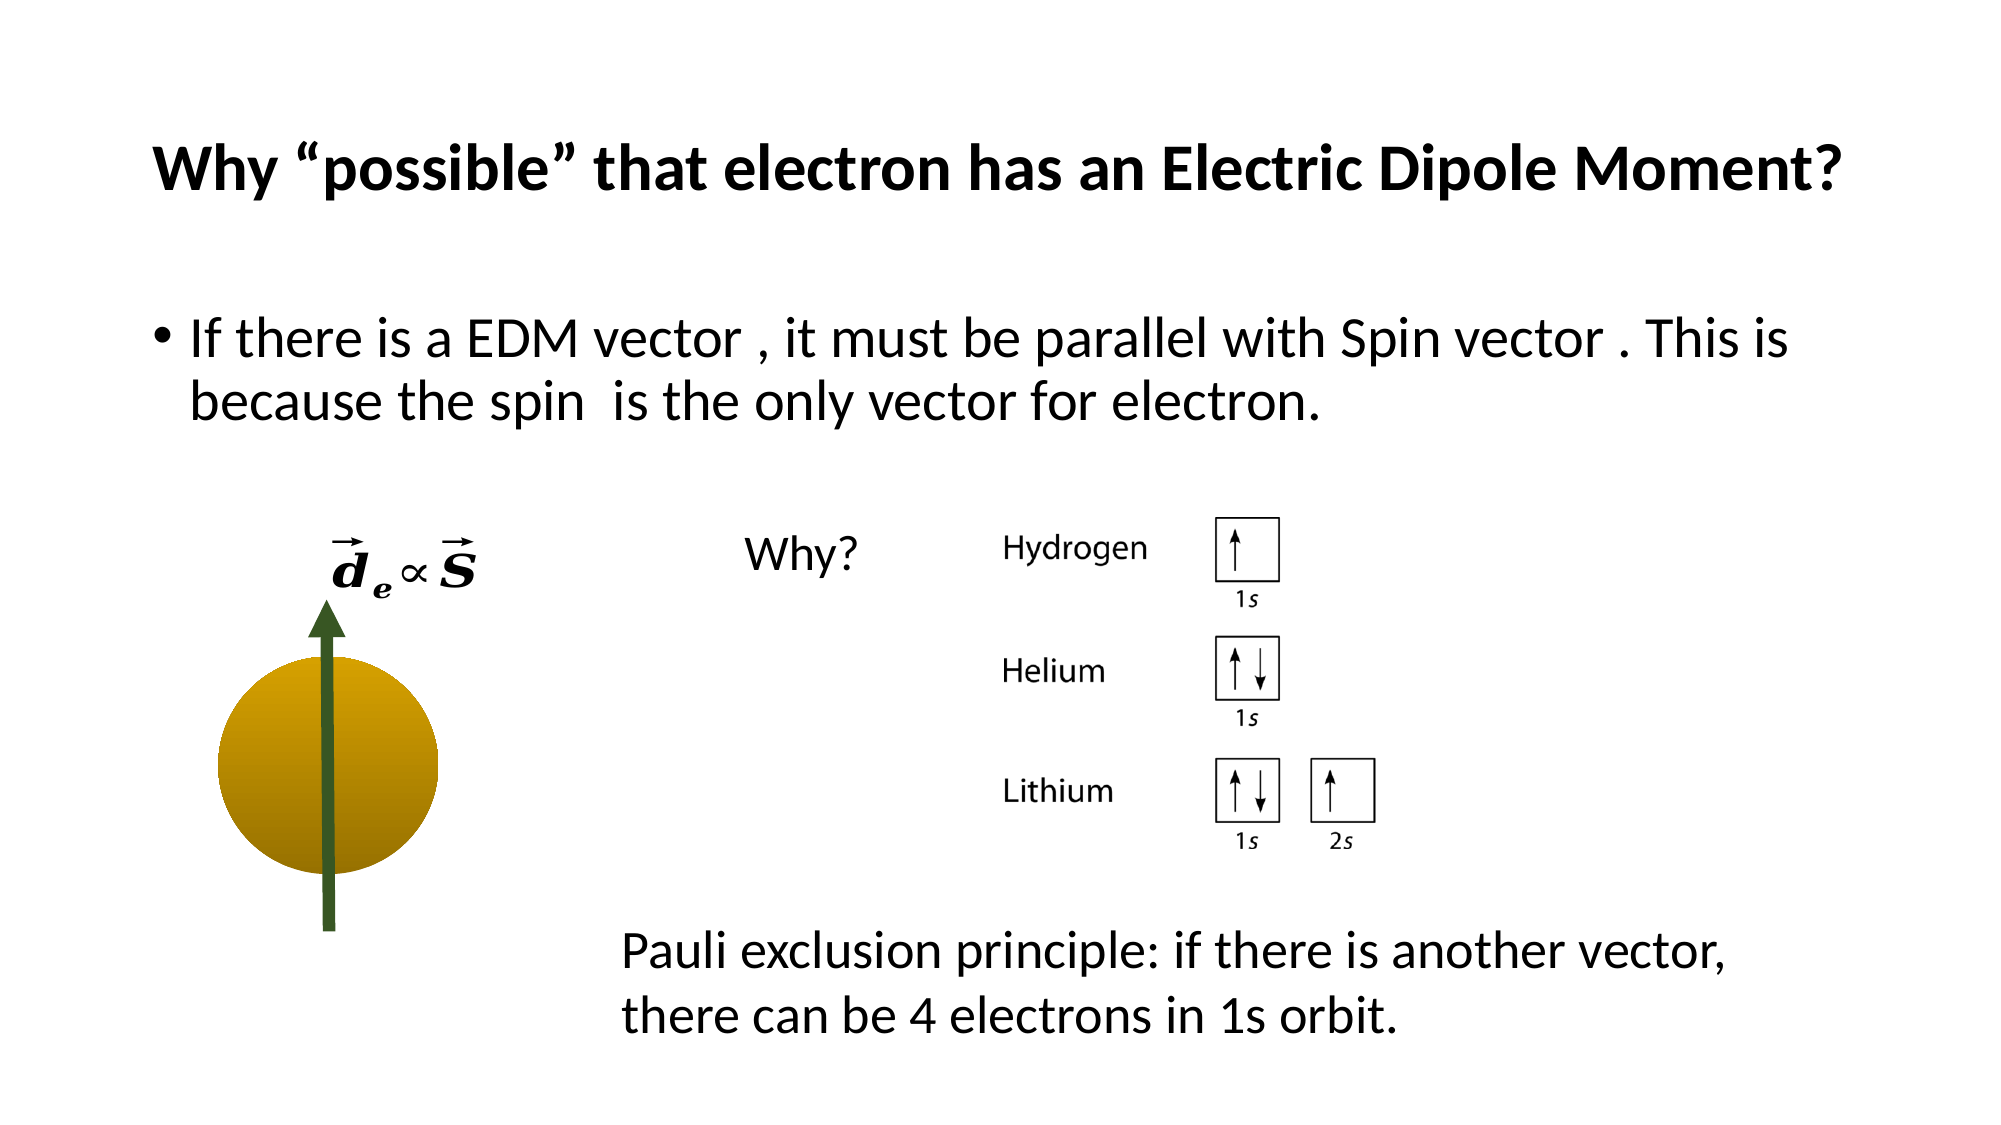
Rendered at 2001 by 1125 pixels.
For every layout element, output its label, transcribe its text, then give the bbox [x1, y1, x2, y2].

title Why “possible” that electron has an Electric Dipole Moment? [137, 59, 1863, 278]
text_box Pauli exclusion principle: if there is another vector, there can be 4 electrons in 1s orbit. [607, 907, 1771, 1052]
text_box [218, 536, 481, 932]
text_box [728, 513, 1378, 851]
